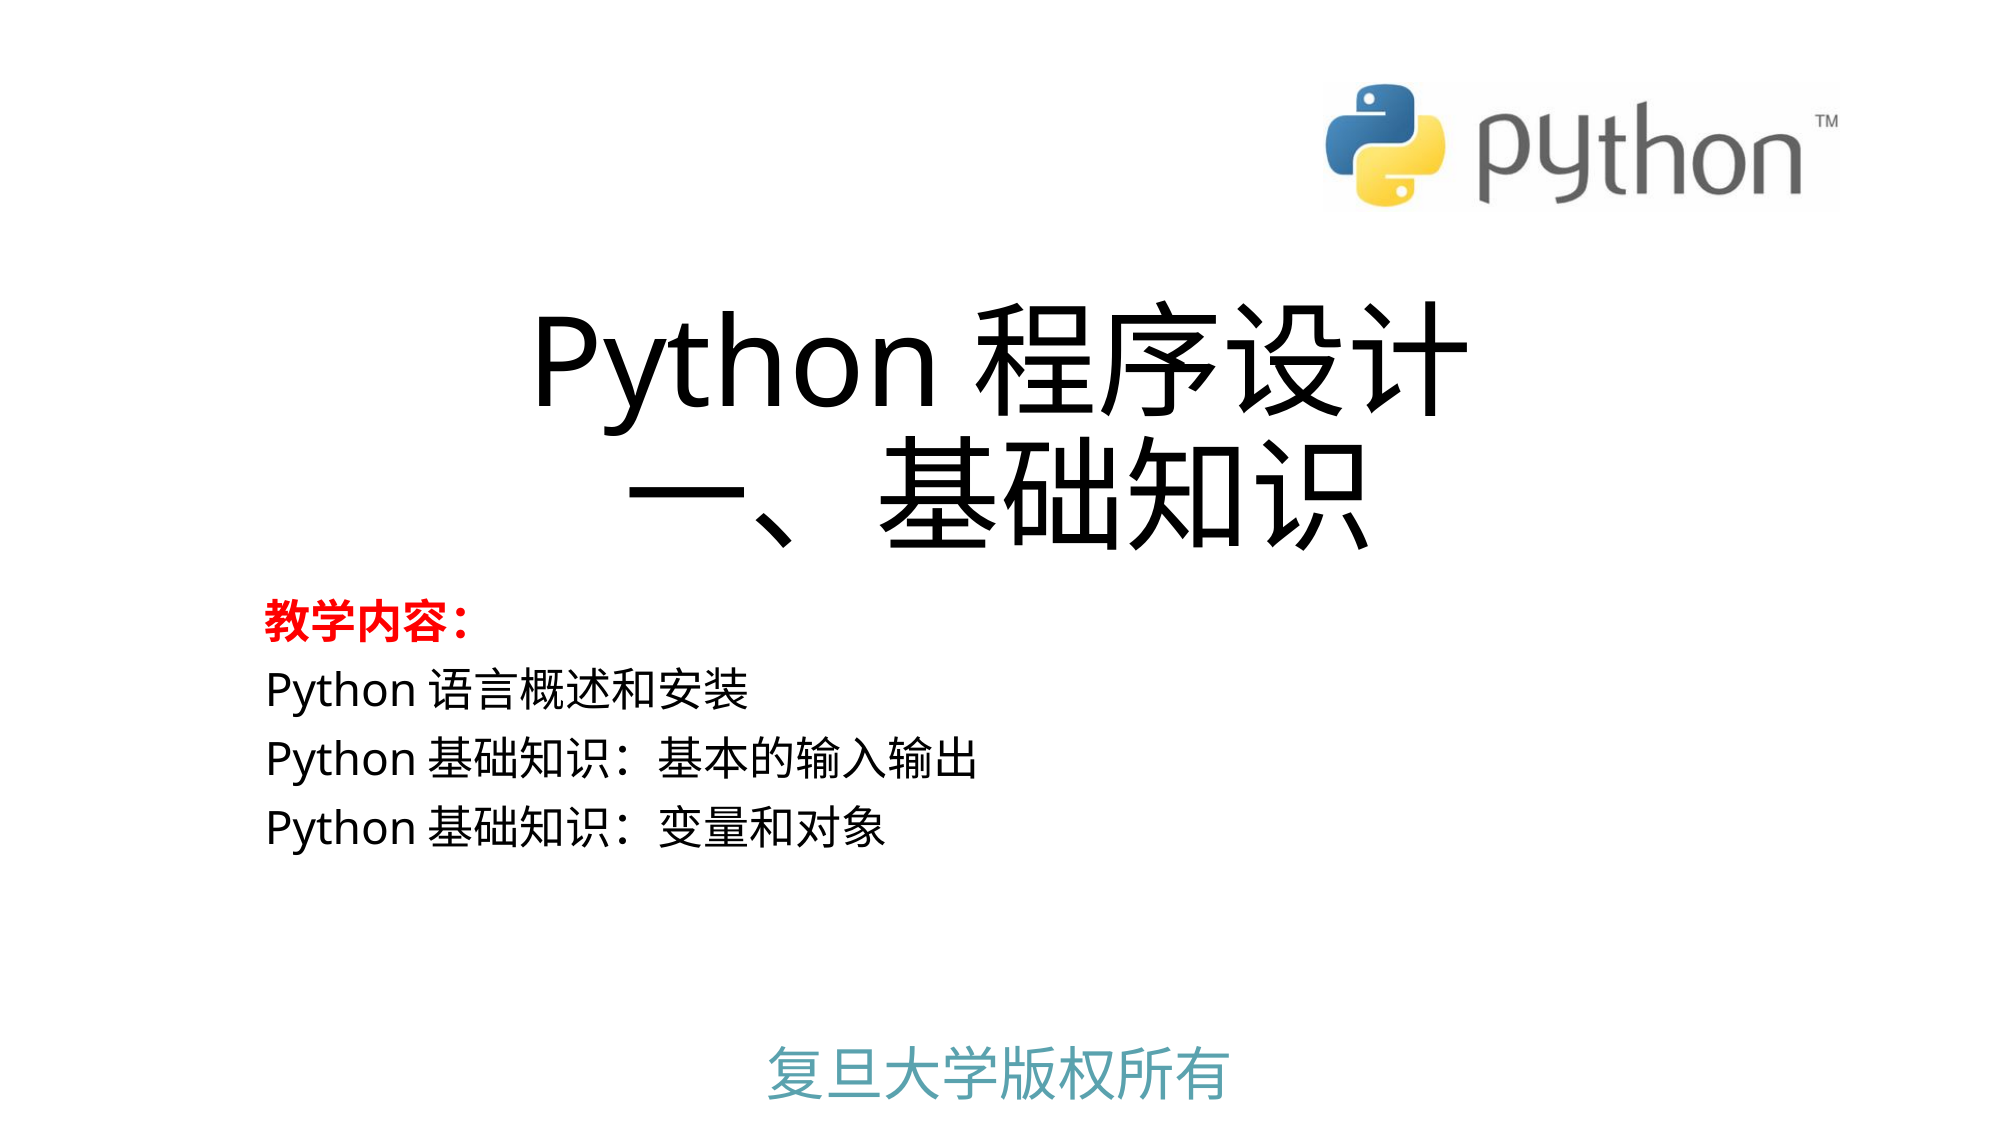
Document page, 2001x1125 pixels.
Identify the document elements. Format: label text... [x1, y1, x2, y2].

title Python程序设计 一、基础知识 [249, 184, 1750, 576]
picture [1323, 82, 1840, 212]
subtitle 教学内容： Python语言概述和安装 Python基础知识：基本的输入输出 Python基础知识：变量和对象 [249, 590, 1750, 863]
